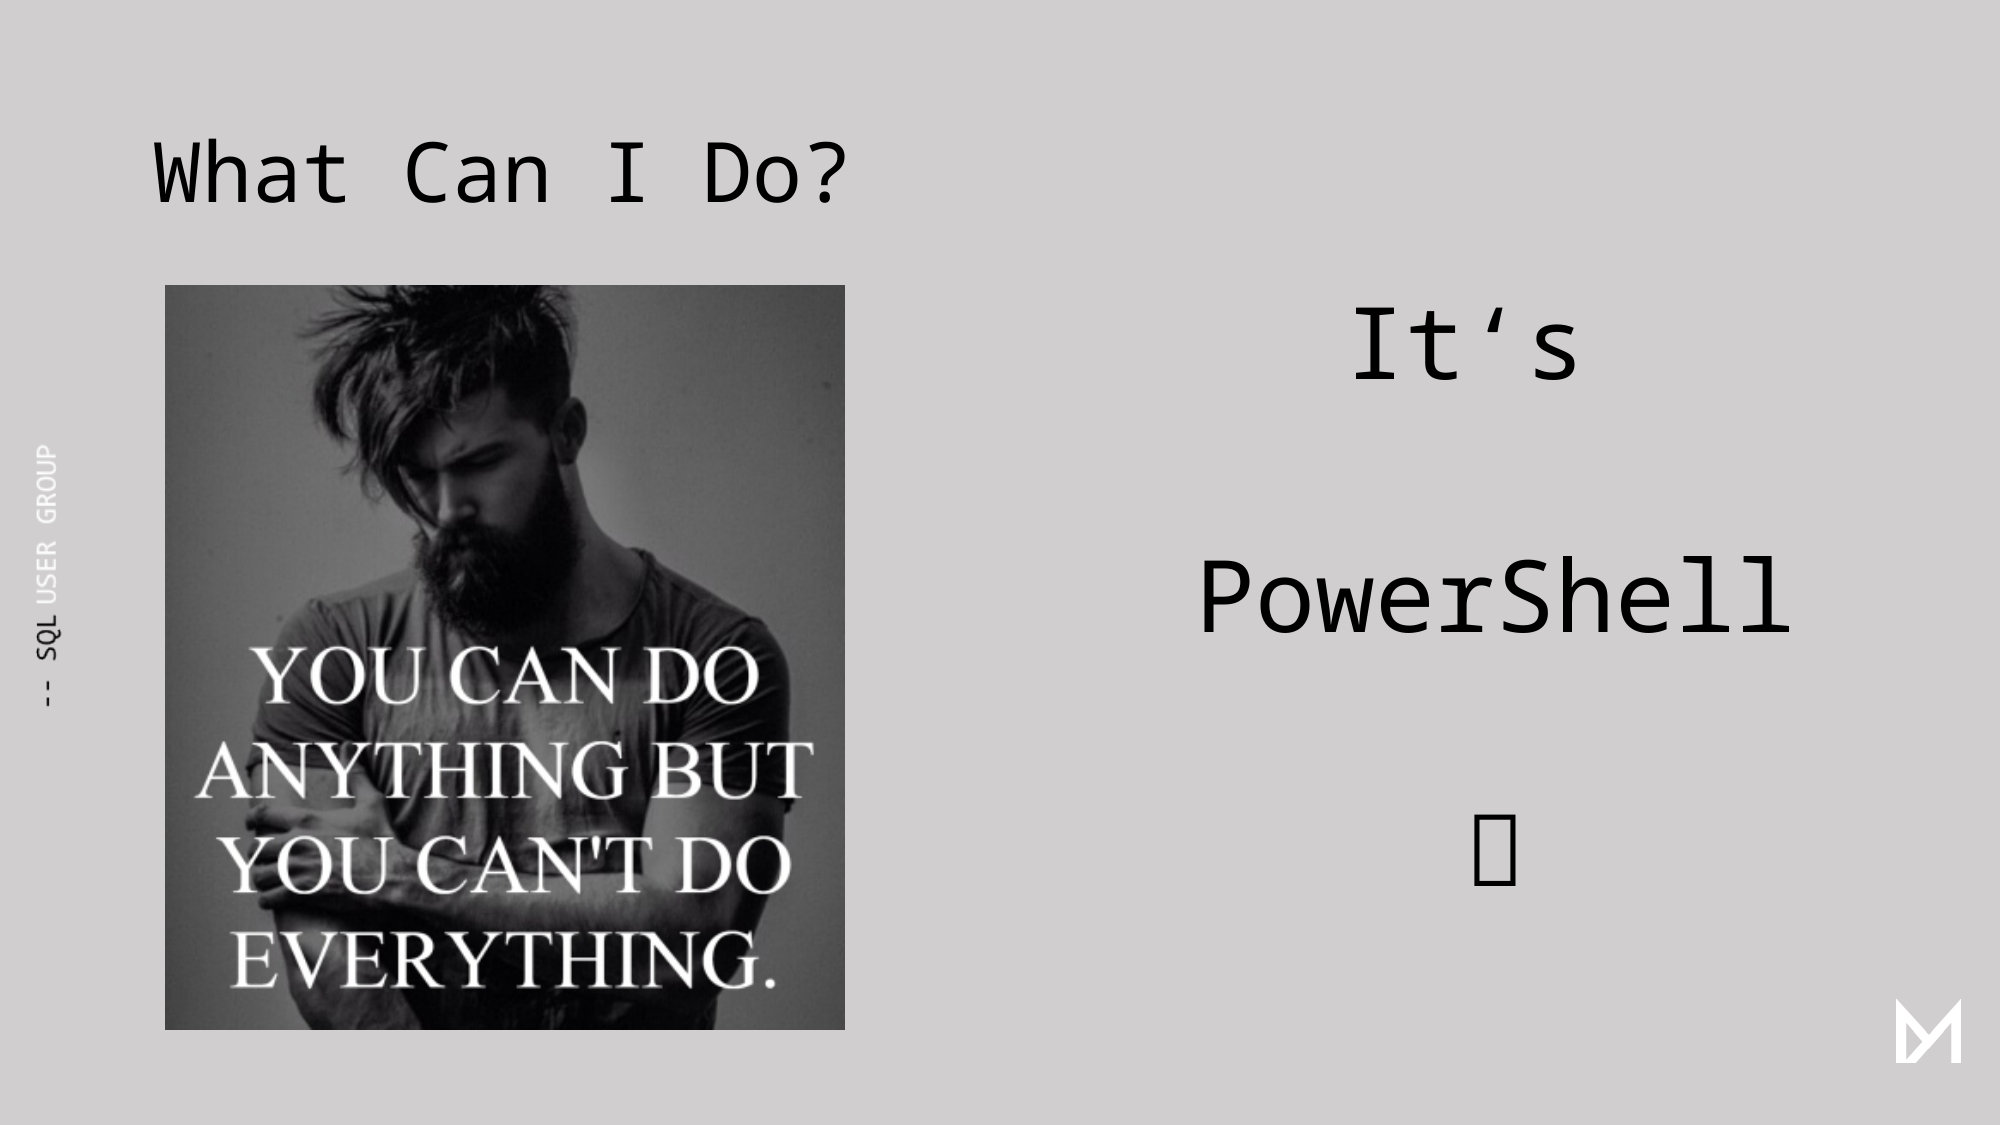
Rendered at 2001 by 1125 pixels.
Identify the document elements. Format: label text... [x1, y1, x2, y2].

picture [165, 285, 845, 1030]
picture [18, 423, 83, 732]
list It‘s PowerShell  [1117, 285, 1873, 919]
picture [1896, 999, 1961, 1063]
title What Can I Do? [137, 59, 1863, 229]
